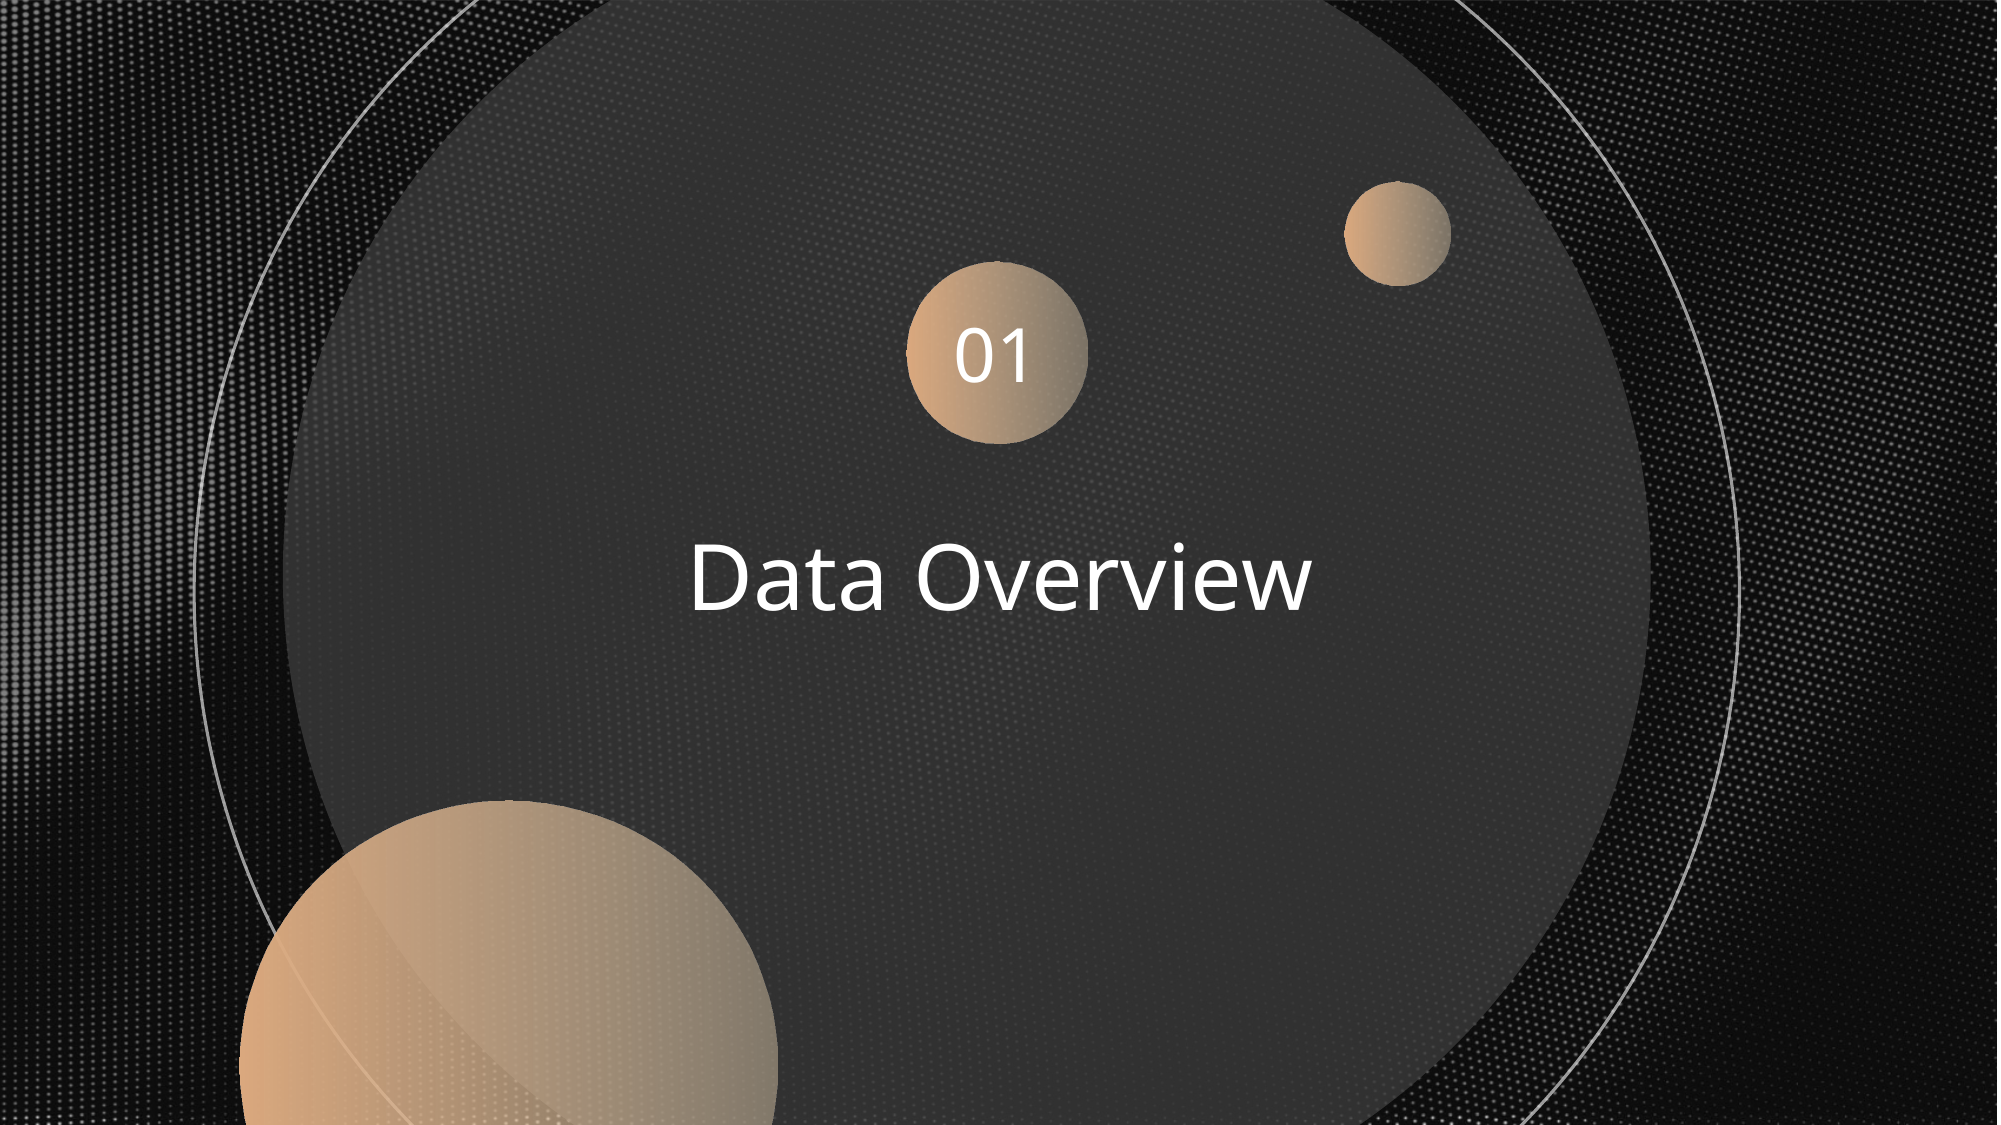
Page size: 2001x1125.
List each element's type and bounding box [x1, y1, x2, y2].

text_box [0, 0, 1998, 1125]
